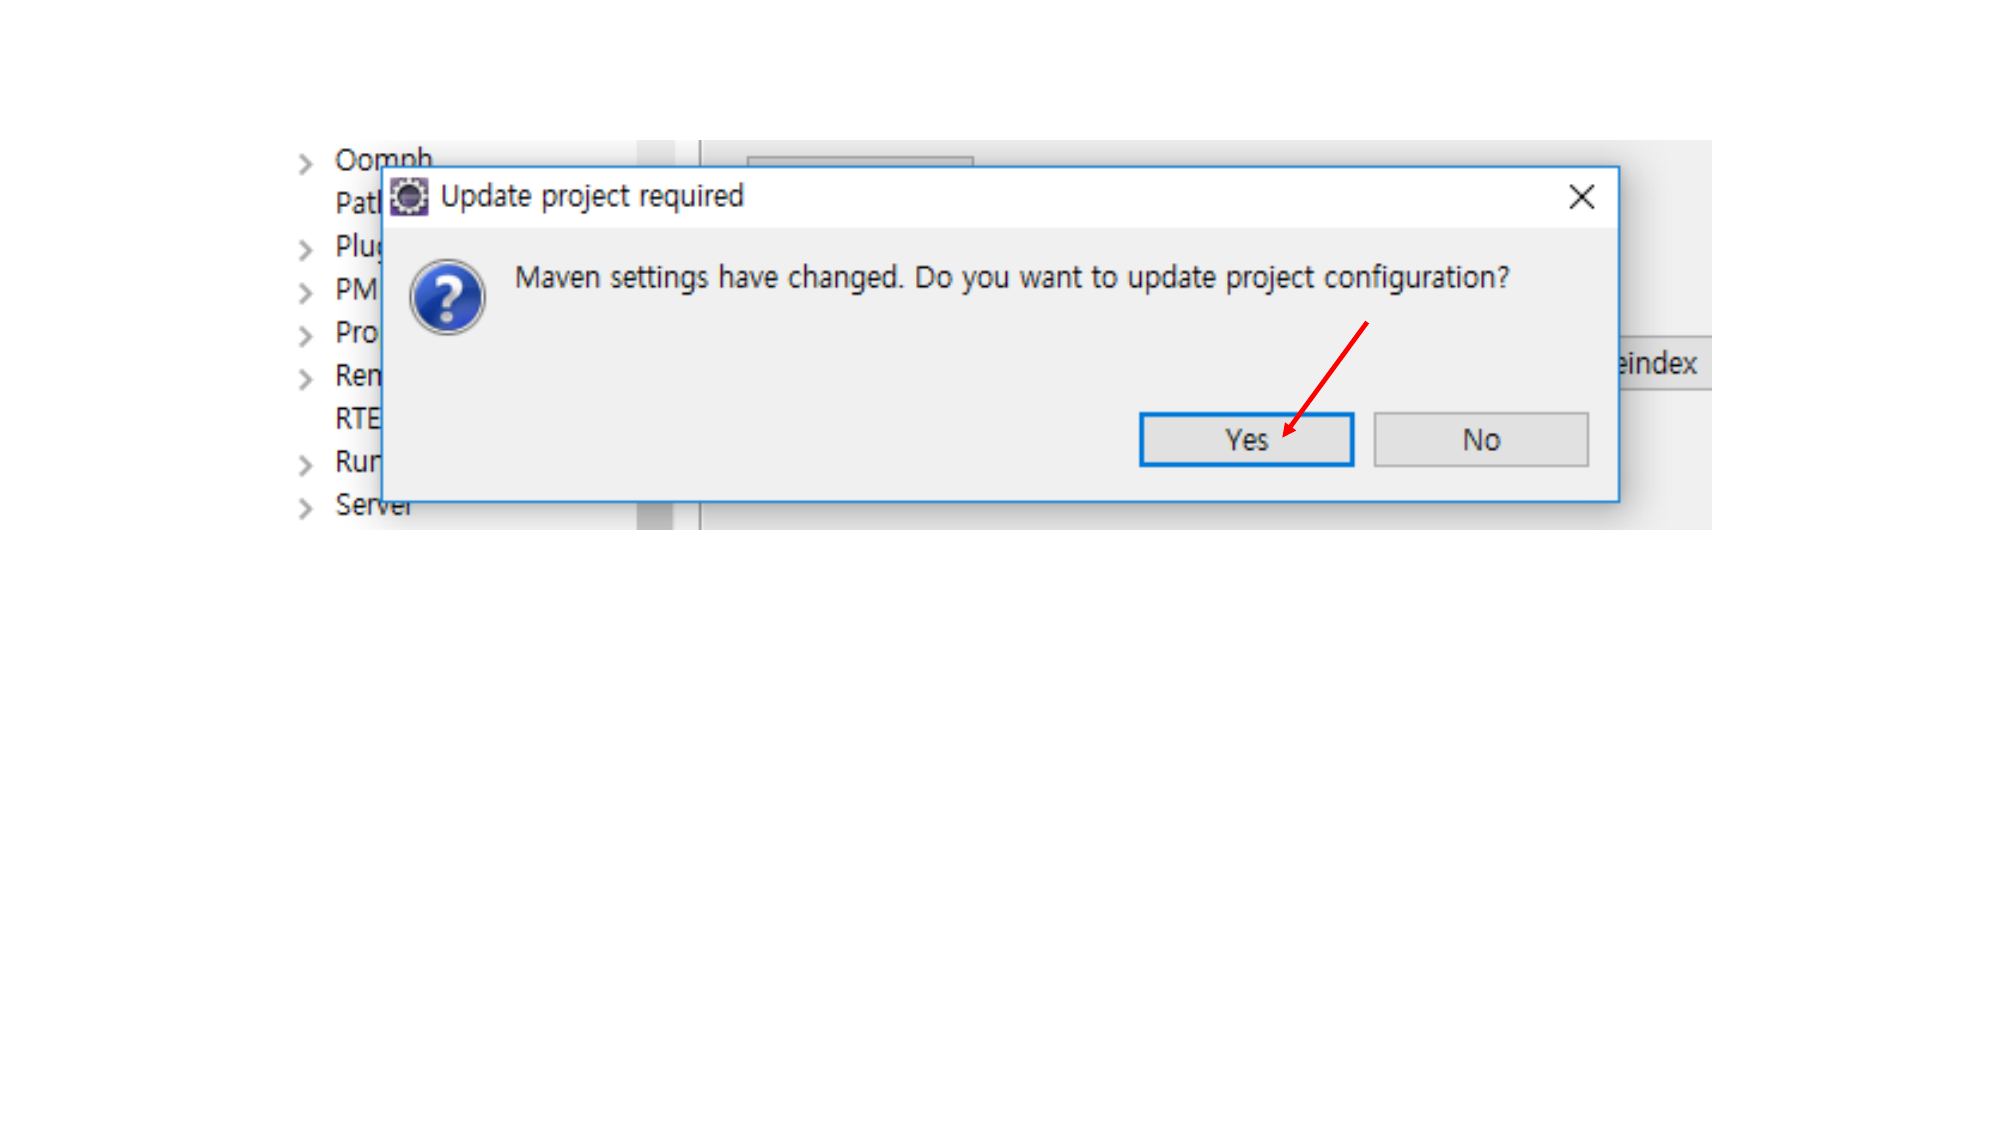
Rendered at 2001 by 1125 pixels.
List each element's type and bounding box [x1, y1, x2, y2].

text_box [1282, 322, 1368, 438]
picture [288, 140, 1712, 530]
